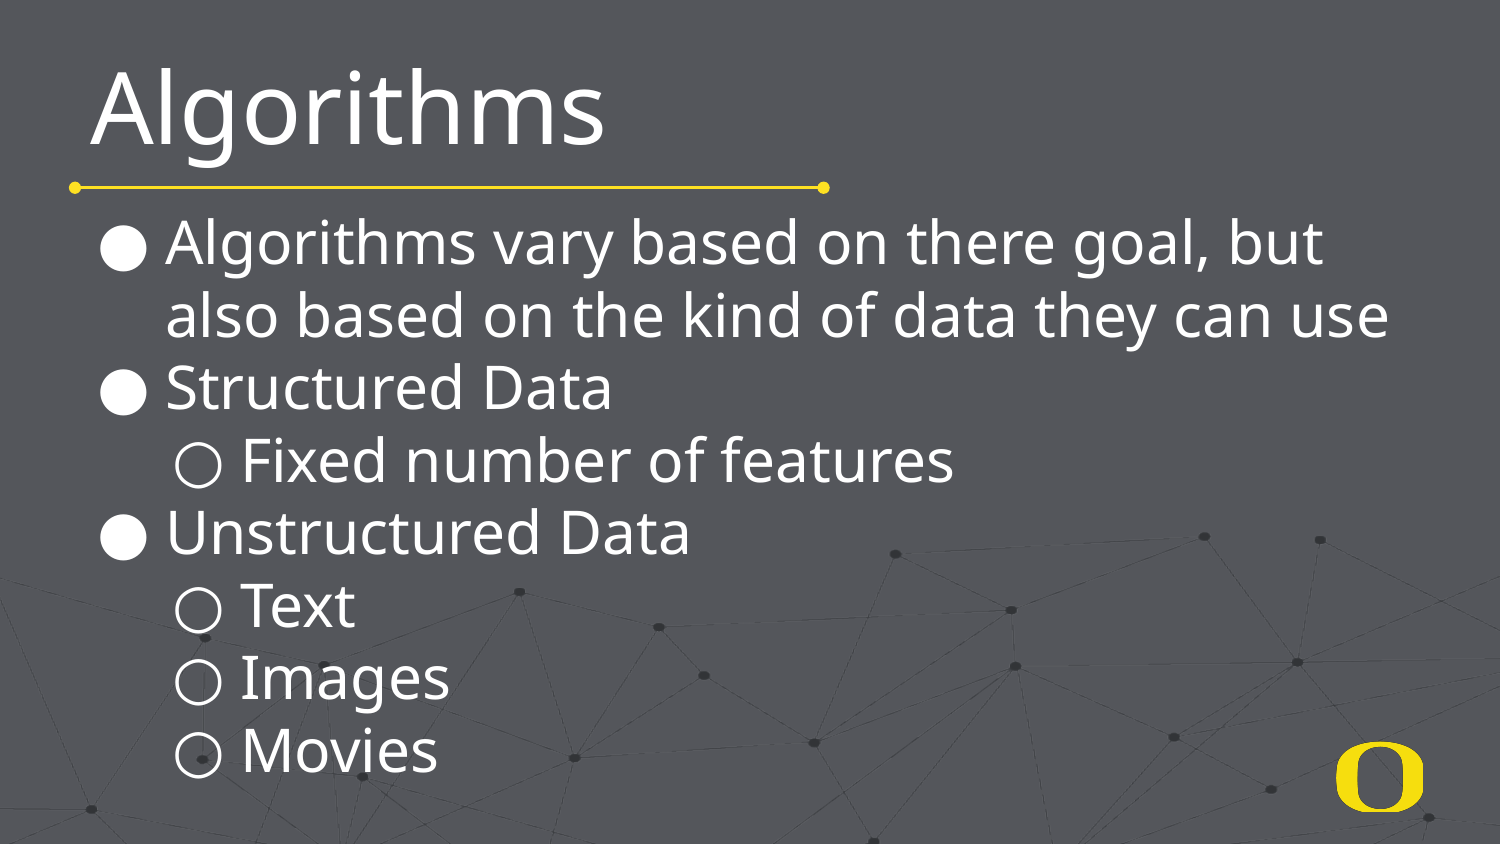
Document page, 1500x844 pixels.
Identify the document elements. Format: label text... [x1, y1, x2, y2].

list Algorithms vary based on there goal, but also based on the kind of data they can use Structured Data Fixed number of features Unstructured Data Text Images Movies [75, 196, 1425, 725]
picture [1336, 741, 1423, 812]
title Algorithms [75, 33, 1425, 175]
